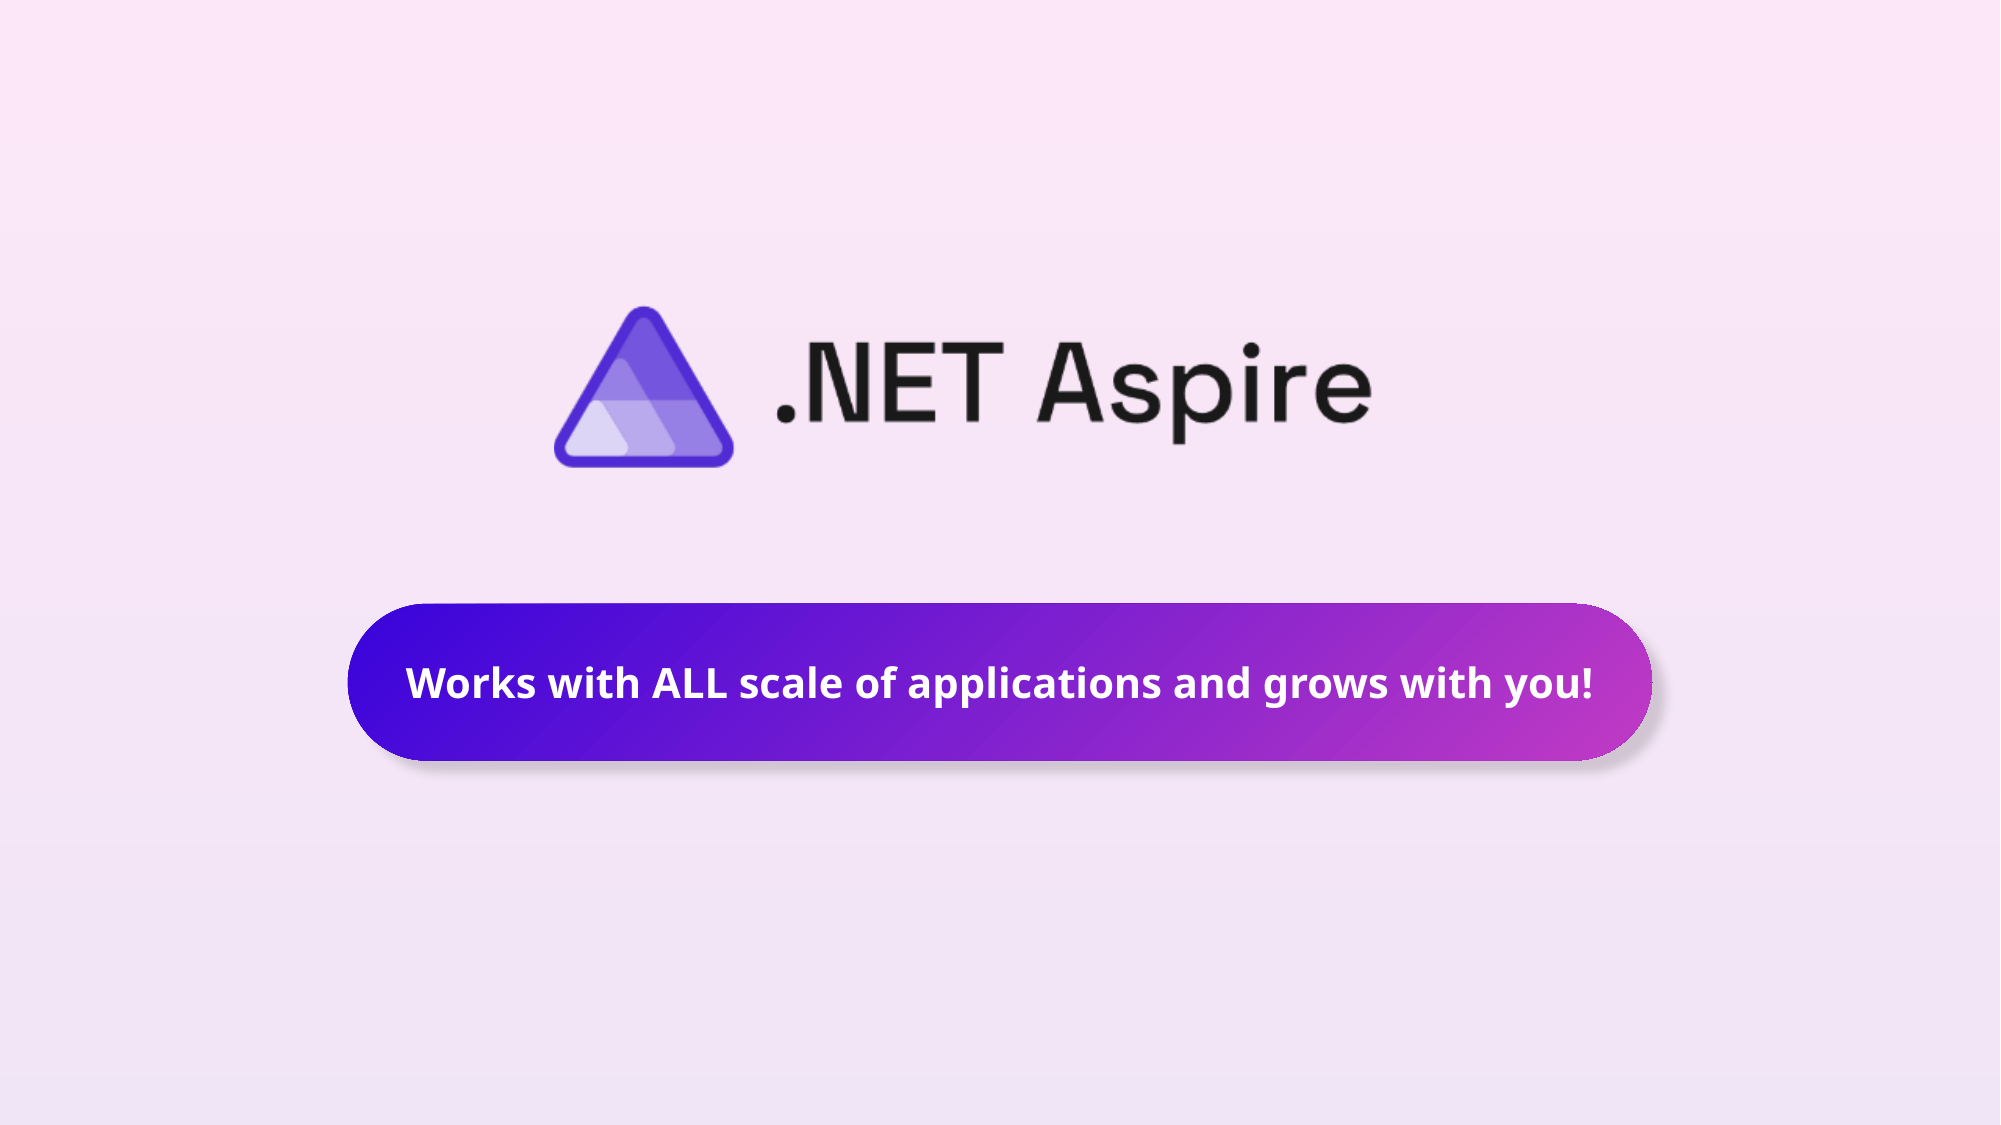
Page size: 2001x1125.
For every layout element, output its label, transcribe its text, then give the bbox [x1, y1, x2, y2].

picture [554, 281, 1446, 522]
text_box Works with ALL scale of applications and grows with you! [347, 603, 1653, 761]
